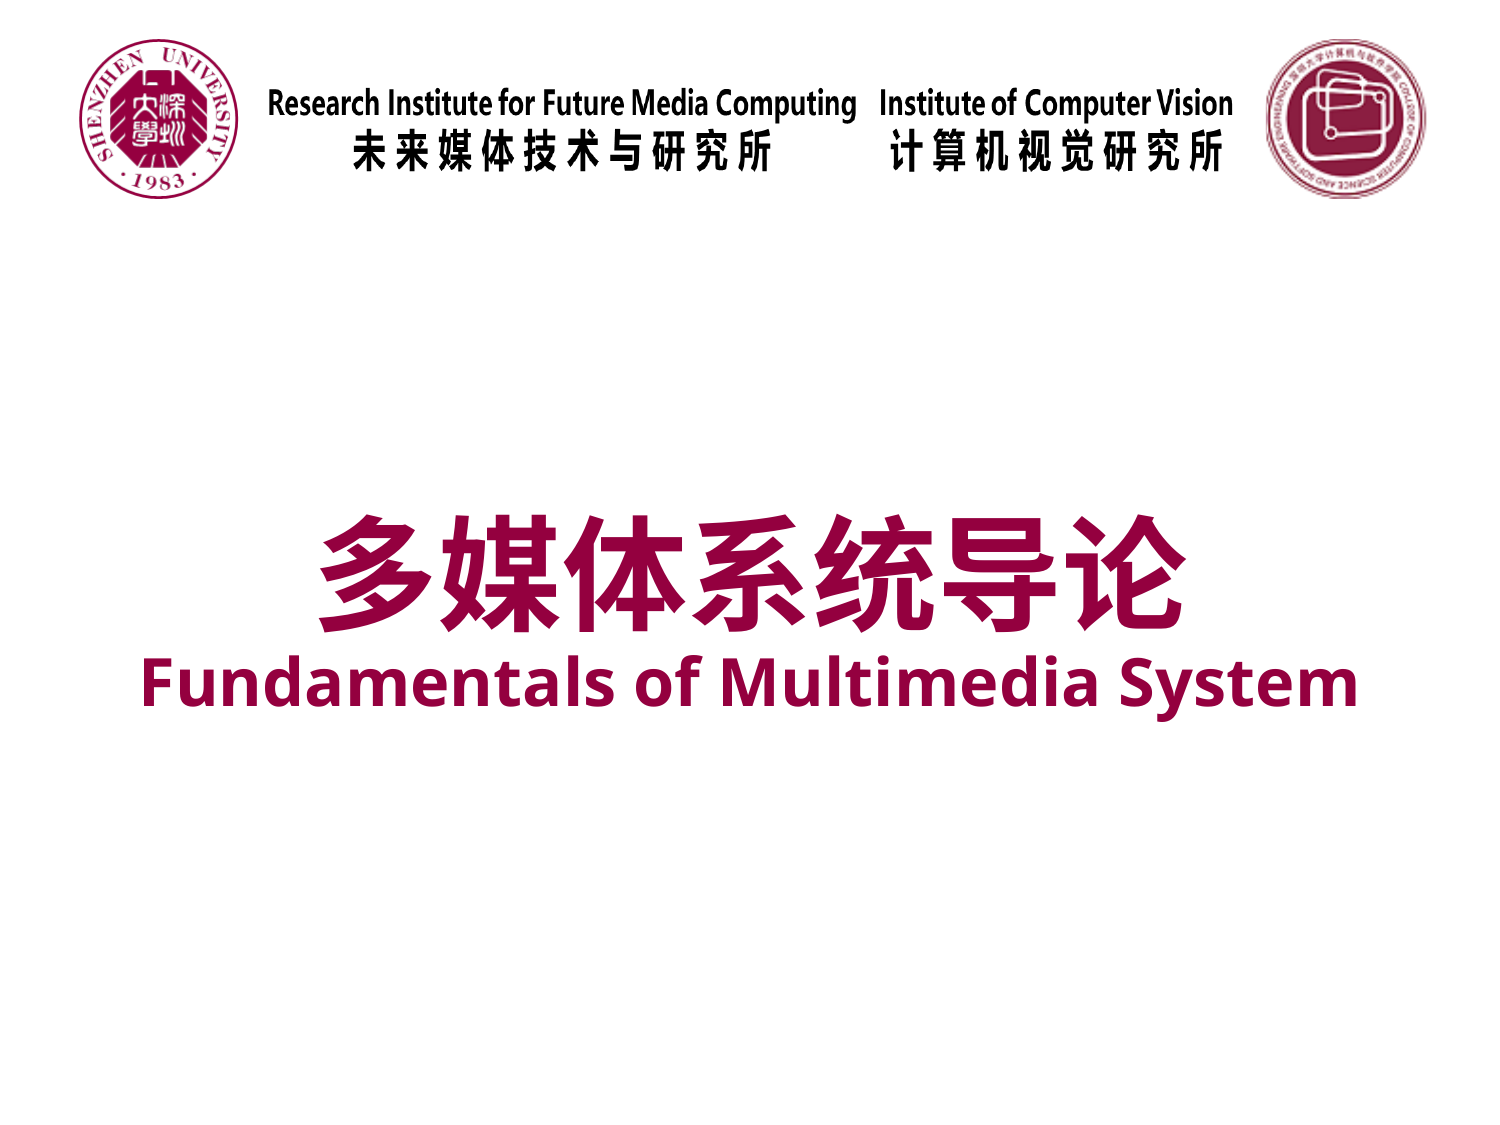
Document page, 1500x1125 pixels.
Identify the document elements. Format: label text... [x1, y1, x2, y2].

title 多媒体系统导论 Fundamentals of Multimedia System [112, 336, 1388, 729]
picture [79, 39, 239, 200]
picture [1265, 39, 1435, 199]
picture [260, 71, 1242, 182]
